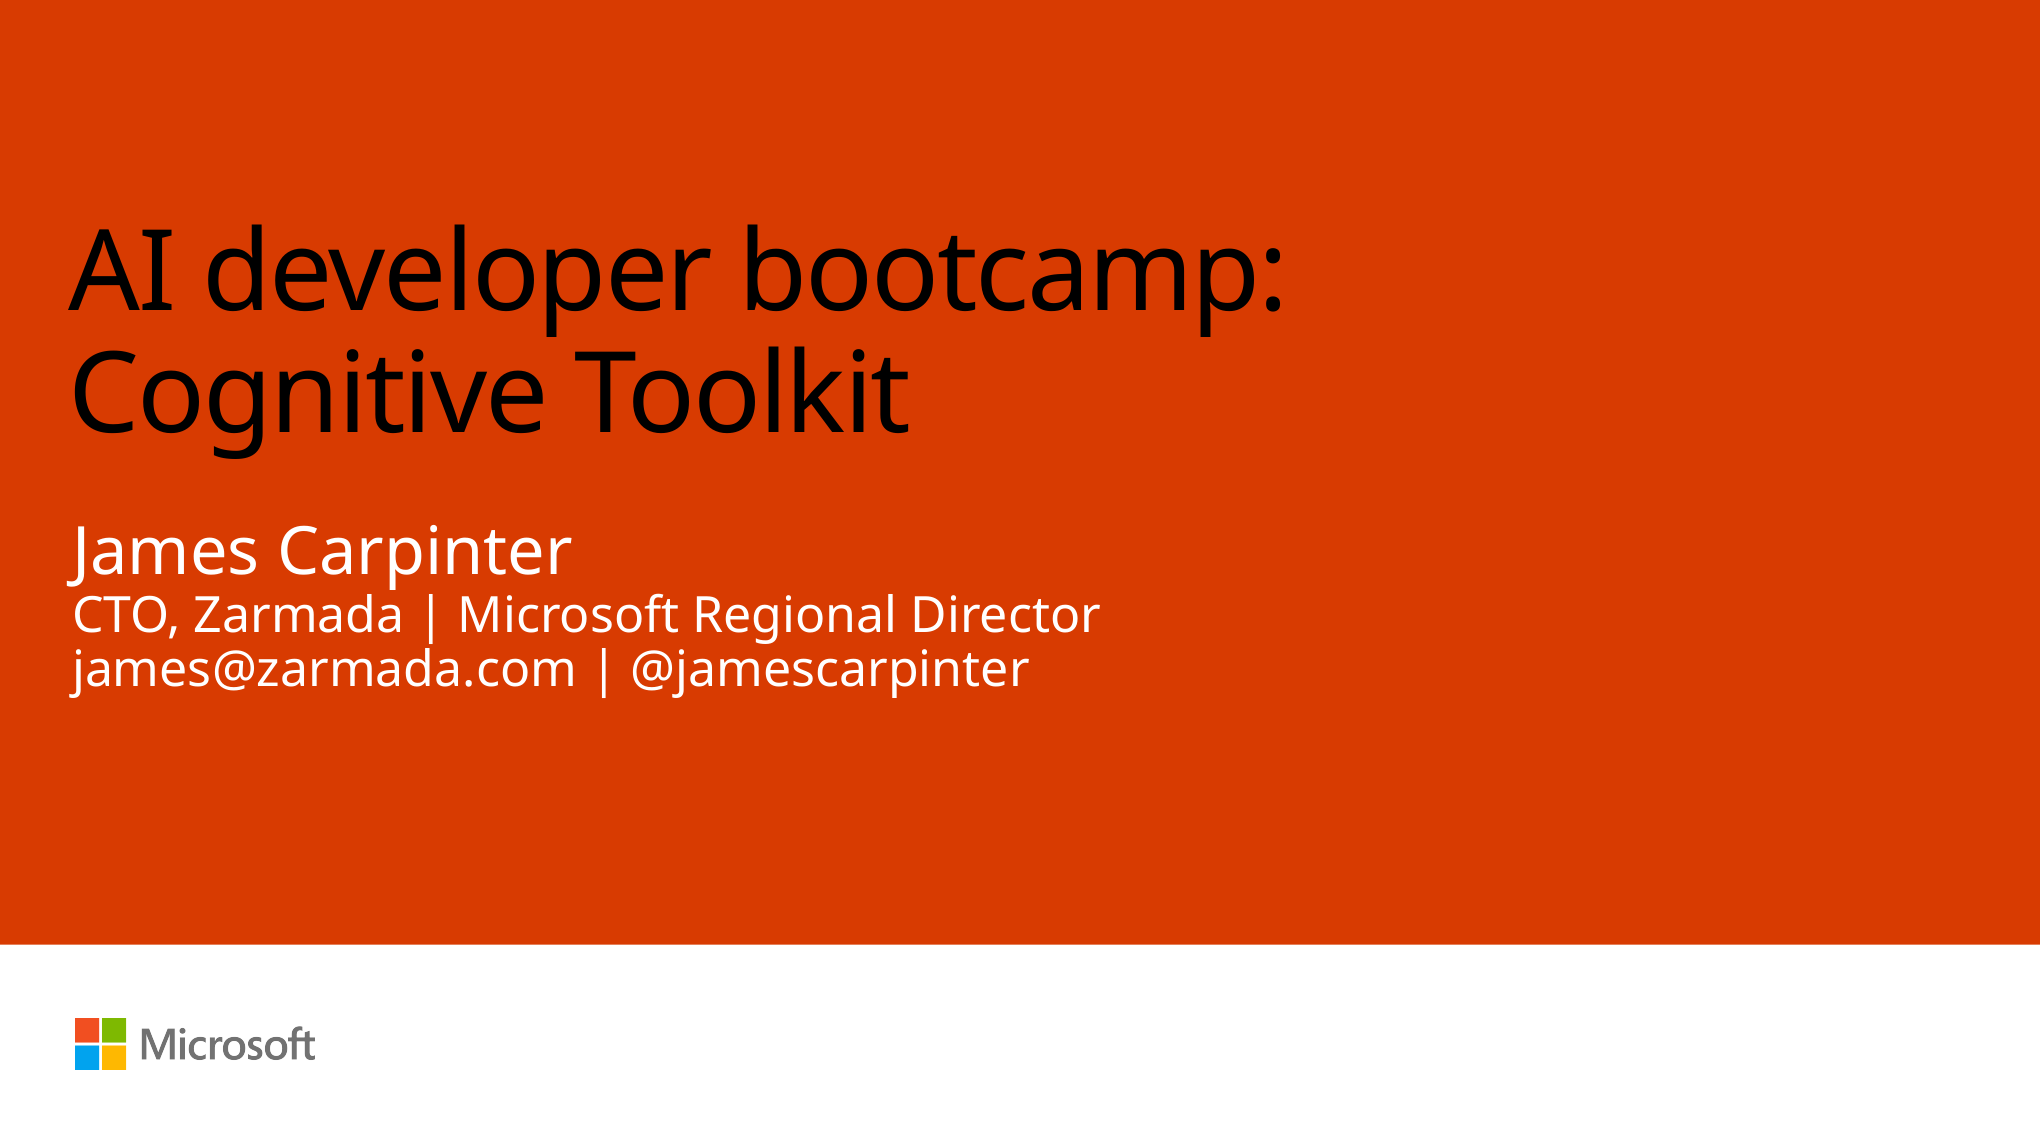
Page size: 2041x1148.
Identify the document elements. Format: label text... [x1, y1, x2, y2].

list James Carpinter CTO, Zarmada | Microsoft Regional Director james@zarmada.com | @jamescarpinter [45, 498, 1246, 799]
picture [75, 1018, 315, 1070]
title AI developer bootcamp: Cognitive Toolkit [45, 198, 1546, 499]
